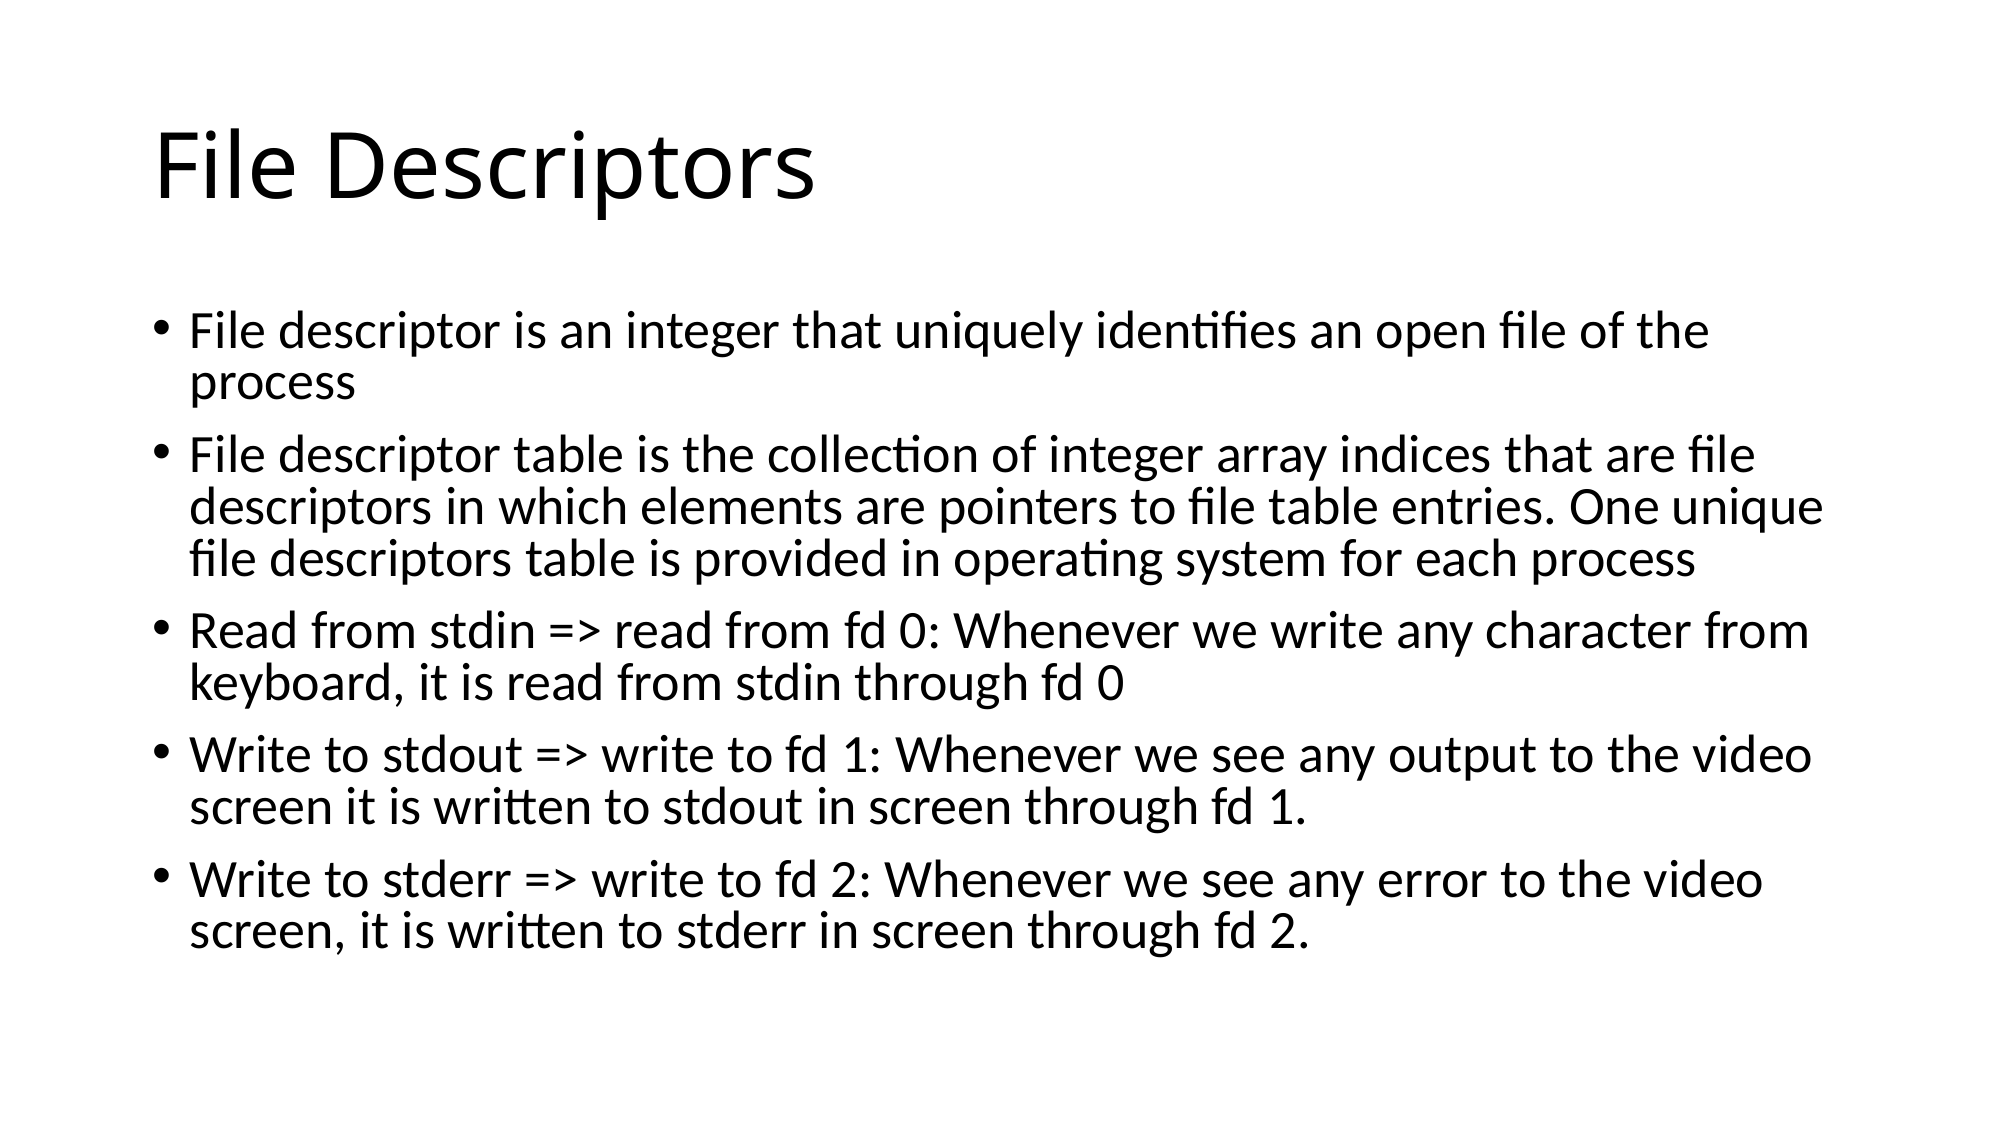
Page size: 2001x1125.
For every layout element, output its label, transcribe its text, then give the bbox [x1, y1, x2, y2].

list File descriptor is an integer that uniquely identifies an open file of the process File descriptor table is the collection of integer array indices that are file descriptors in which elements are pointers to file table entries. One unique file descriptors table is provided in operating system for each process Read from stdin => read from fd 0: Whenever we write any character from keyboard, it is read from stdin through fd 0 Write to stdout => write to fd 1: Whenever we see any output to the video screen it is written to stdout in screen through fd 1. Write to stderr => write to fd 2: Whenever we see any error to the video screen, it is written to stderr in screen through fd 2. [137, 299, 1863, 1014]
title File Descriptors [137, 59, 1863, 278]
